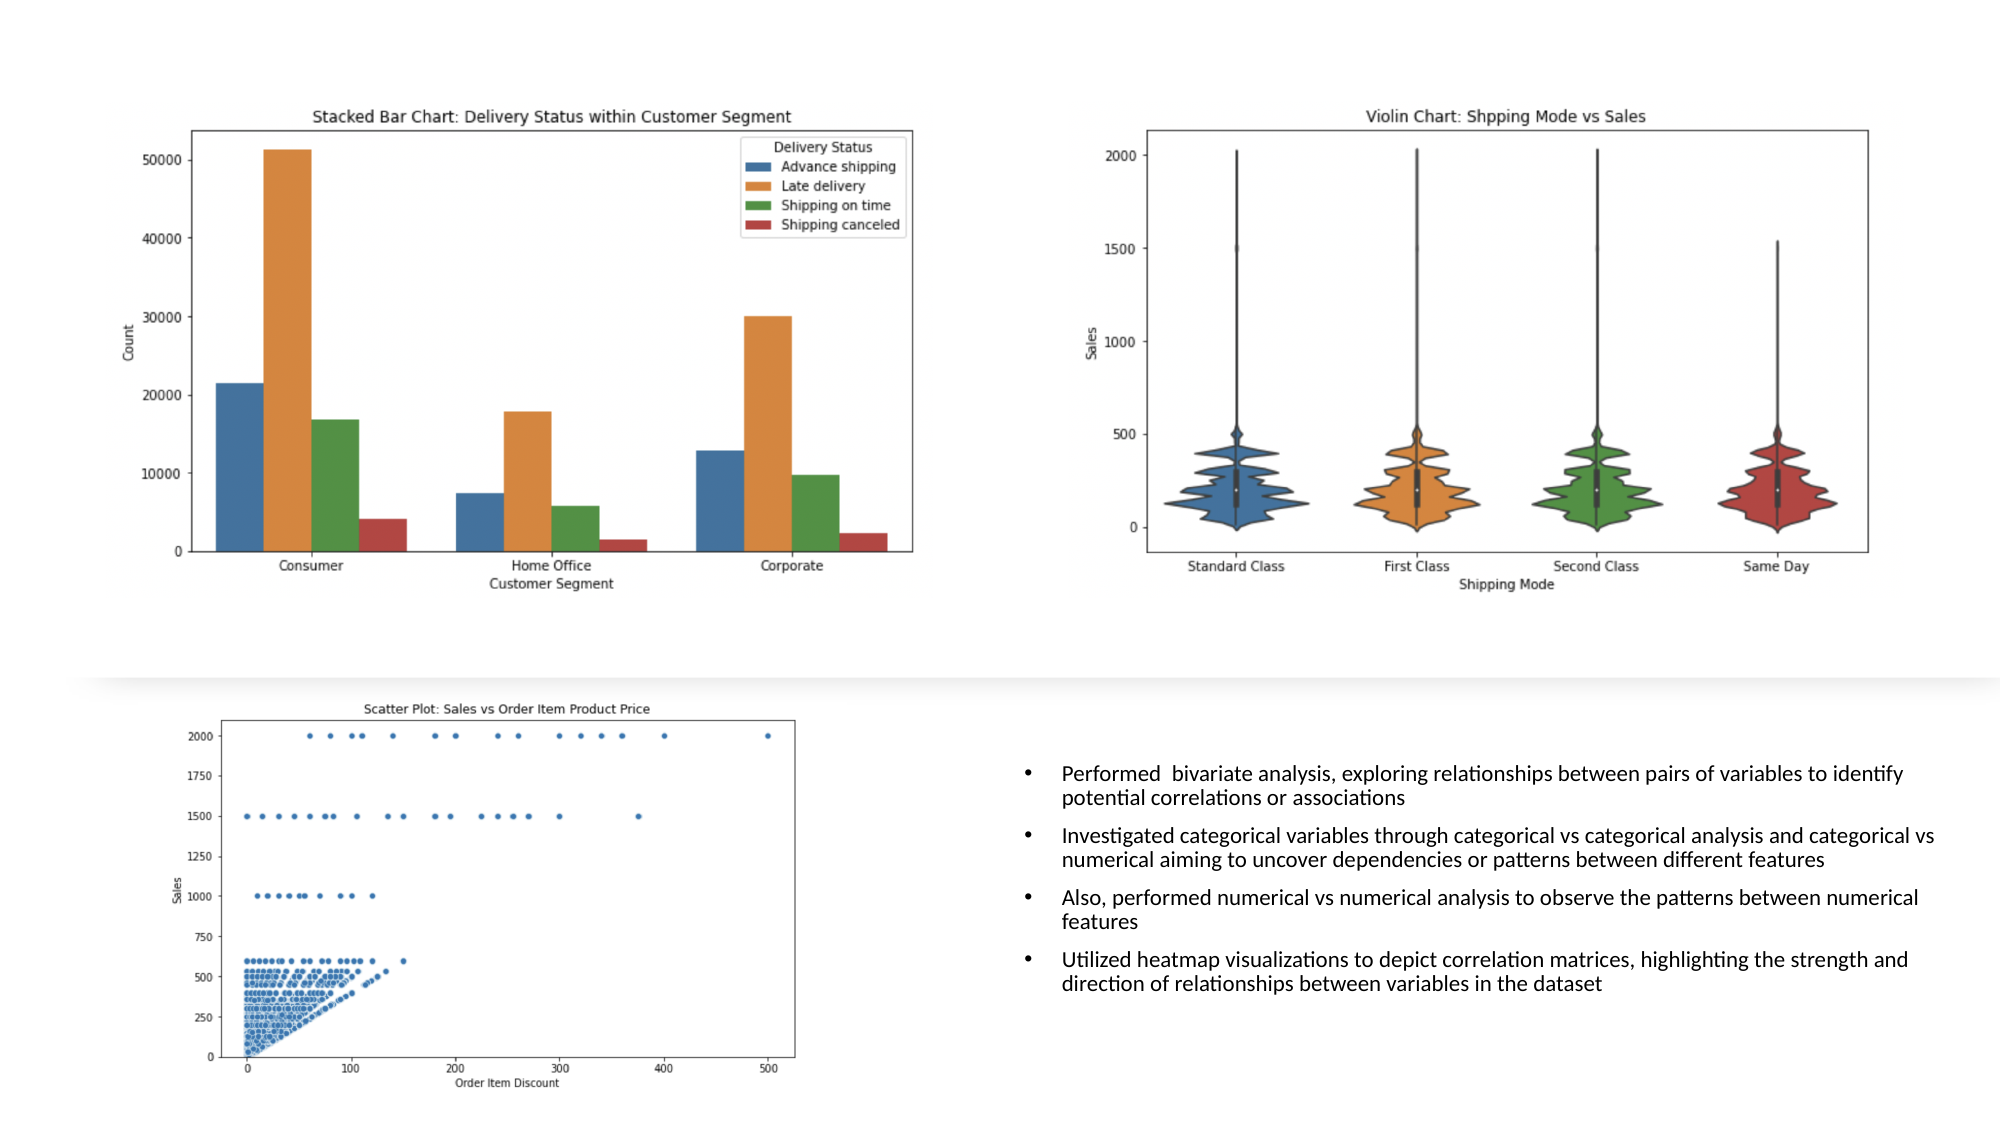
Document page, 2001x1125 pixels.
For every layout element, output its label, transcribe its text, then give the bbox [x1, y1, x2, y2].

picture [1068, 101, 1904, 598]
text_box Performed bivariate analysis, exploring relationships between pairs of variables to identify potential correlations or associations Investigated categorical variables through categorical vs categorical analysis and categorical vs numerical aiming to uncover dependencies or patterns between different features Also, performed numerical vs numerical analysis to observe the patterns between numerical features Utilized heatmap visualizations to depict correlation matrices, highlighting the strength and direction of relationships between variables in the dataset [999, 737, 1960, 1058]
text_box [0, 679, 2000, 1125]
picture [105, 102, 933, 598]
picture [137, 702, 847, 1100]
text_box [0, 0, 2000, 679]
